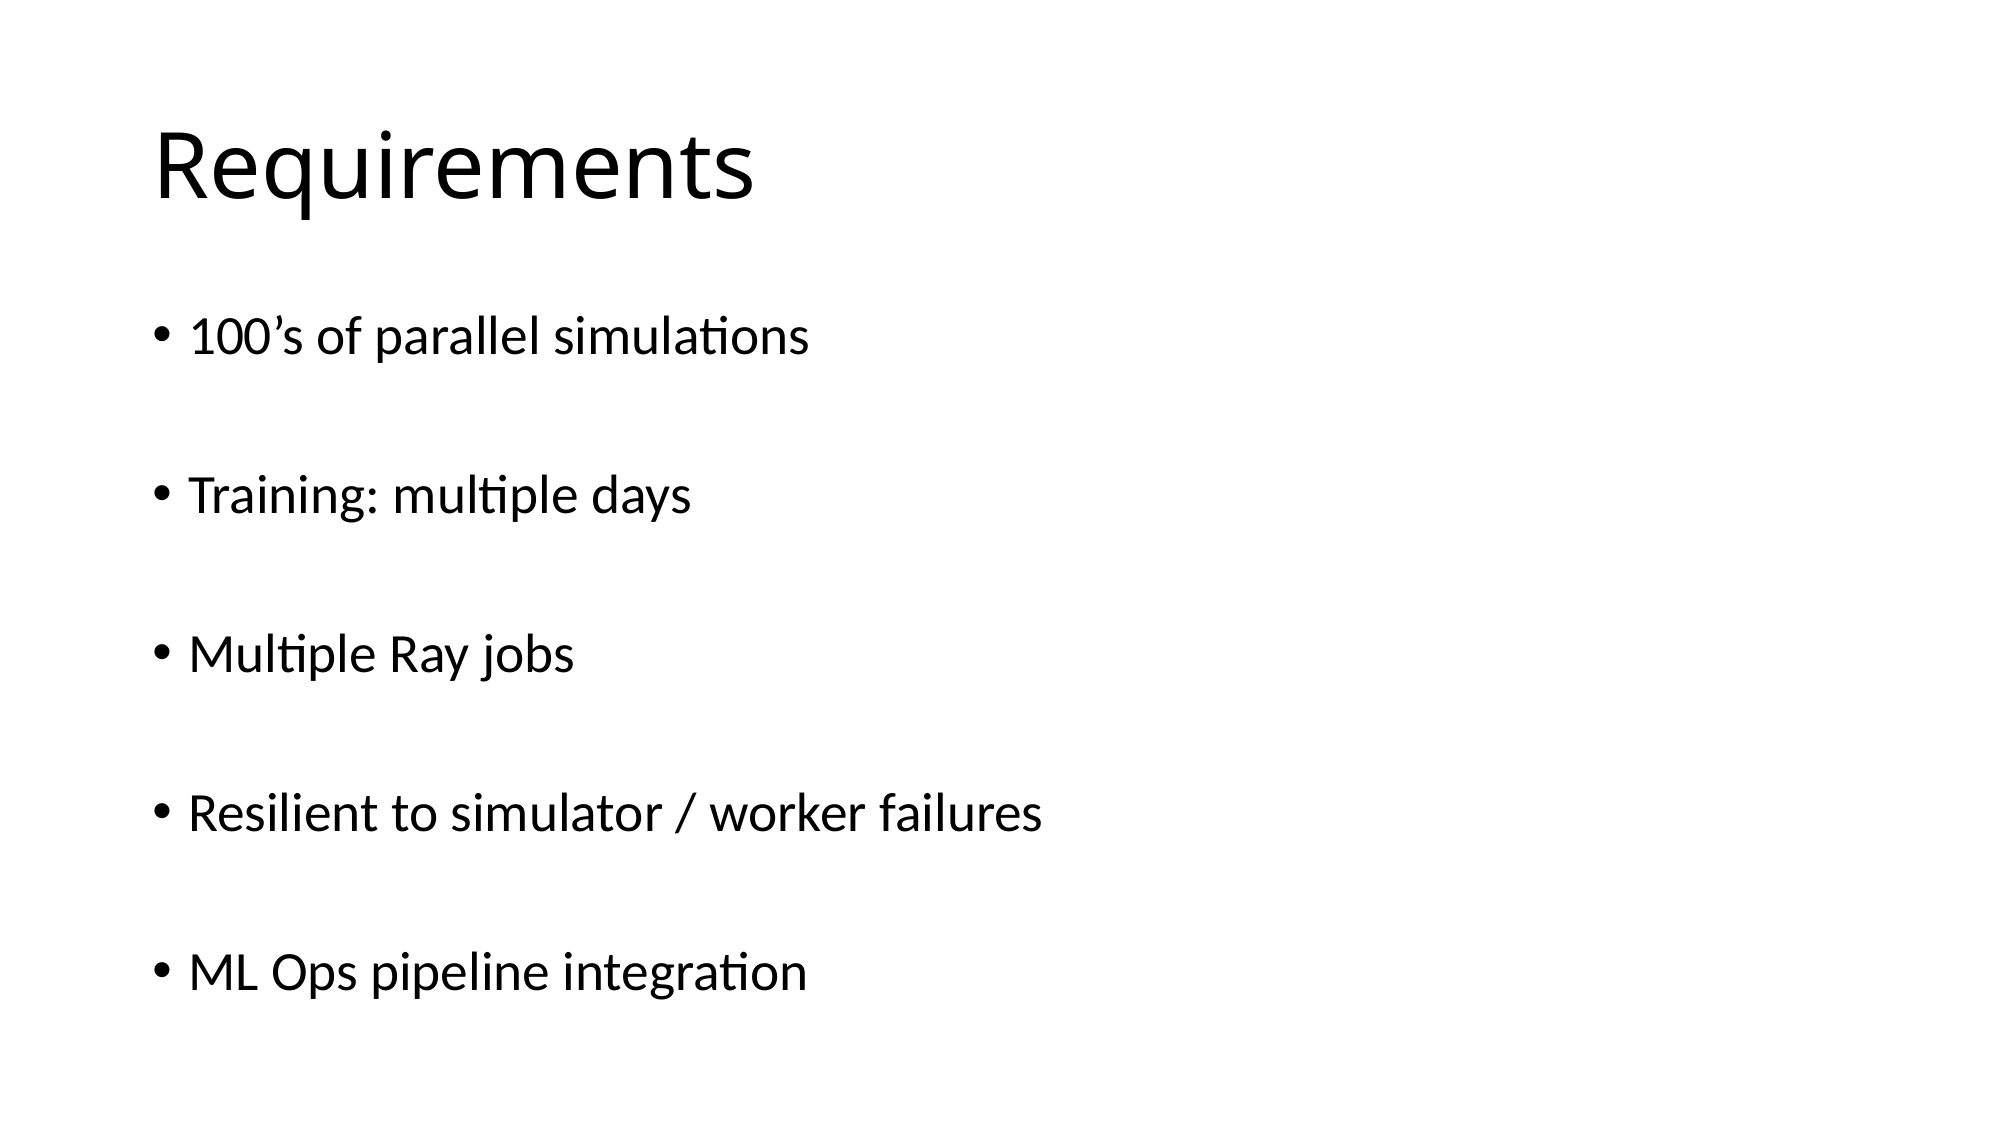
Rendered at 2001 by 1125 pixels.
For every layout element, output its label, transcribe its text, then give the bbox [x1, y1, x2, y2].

list 100’s of parallel simulations Training: multiple days Multiple Ray jobs Resilient to simulator / worker failures ML Ops pipeline integration [137, 299, 1863, 1014]
title Requirements [137, 59, 1863, 278]
